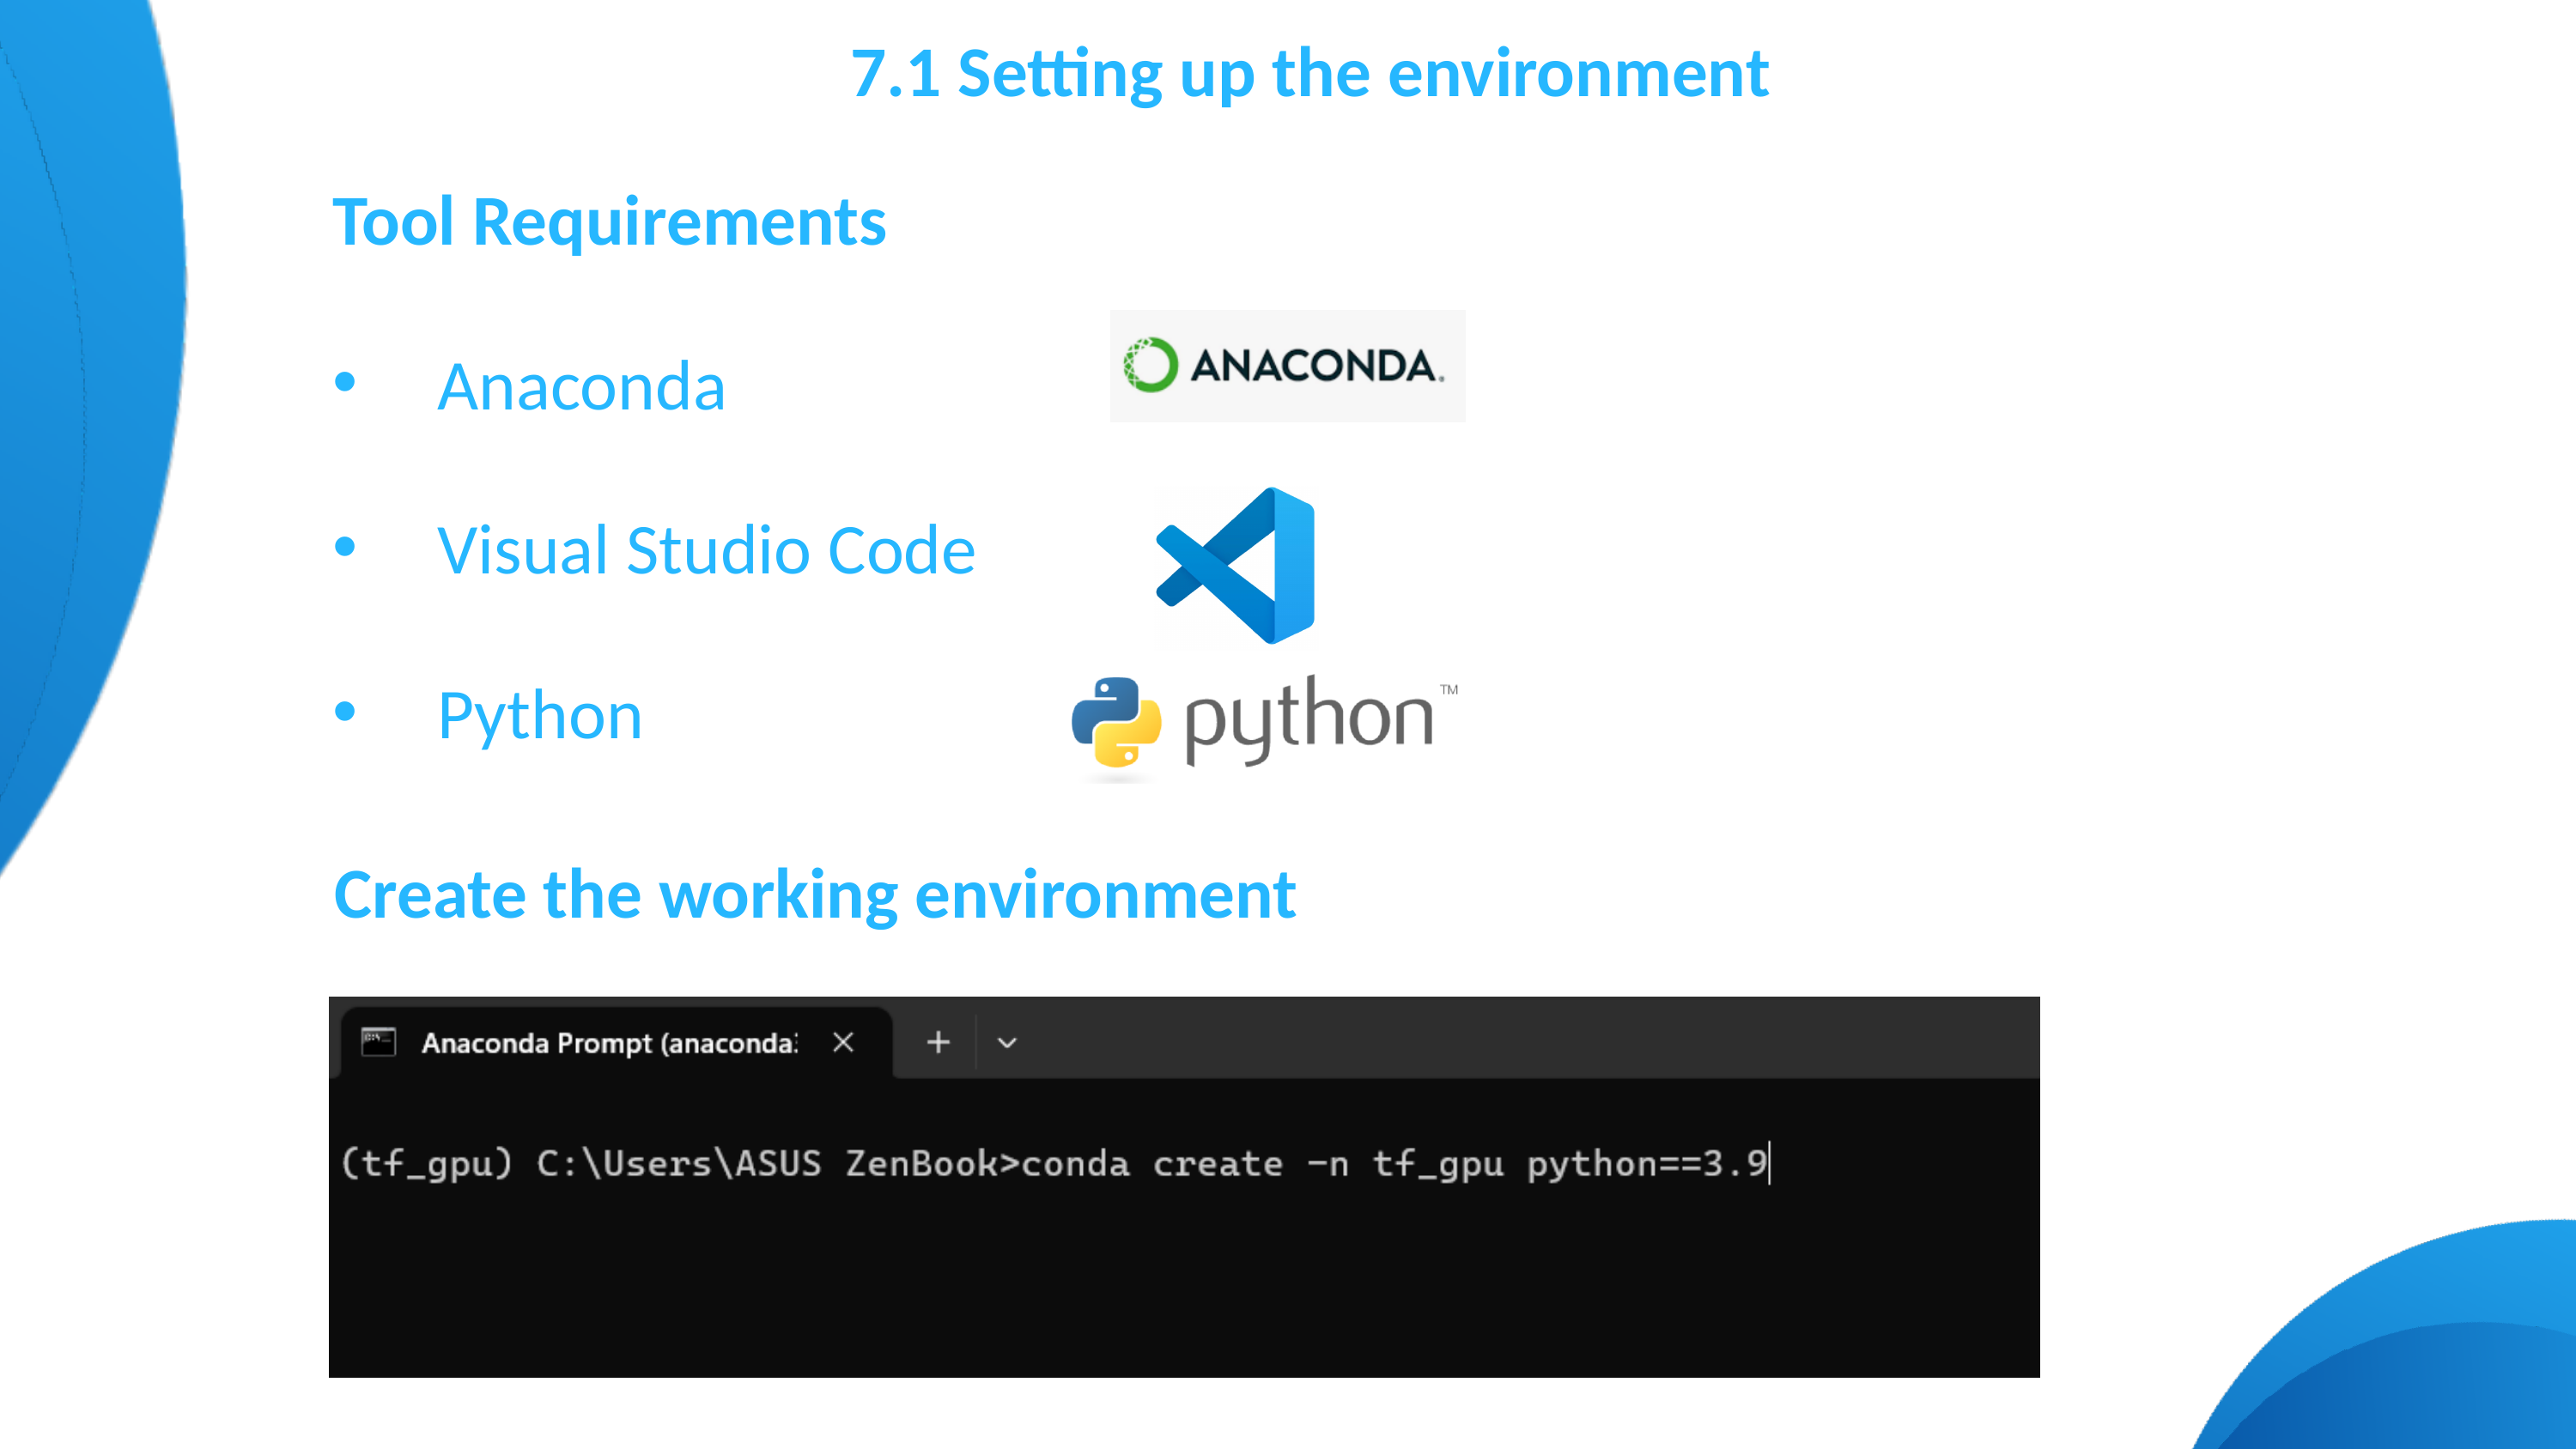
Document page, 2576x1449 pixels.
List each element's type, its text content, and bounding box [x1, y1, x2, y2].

picture [1110, 309, 1466, 422]
picture [328, 996, 2040, 1378]
picture [1154, 485, 1319, 651]
picture [2044, 1186, 2576, 1449]
text_box Tool Requirements Anaconda Visual Studio Code Python [332, 177, 1318, 754]
text_box Create the working environment [334, 850, 1331, 933]
picture [0, 0, 299, 1327]
picture [1066, 664, 1466, 784]
text_box 7.1 Setting up the environment [269, 28, 1771, 112]
